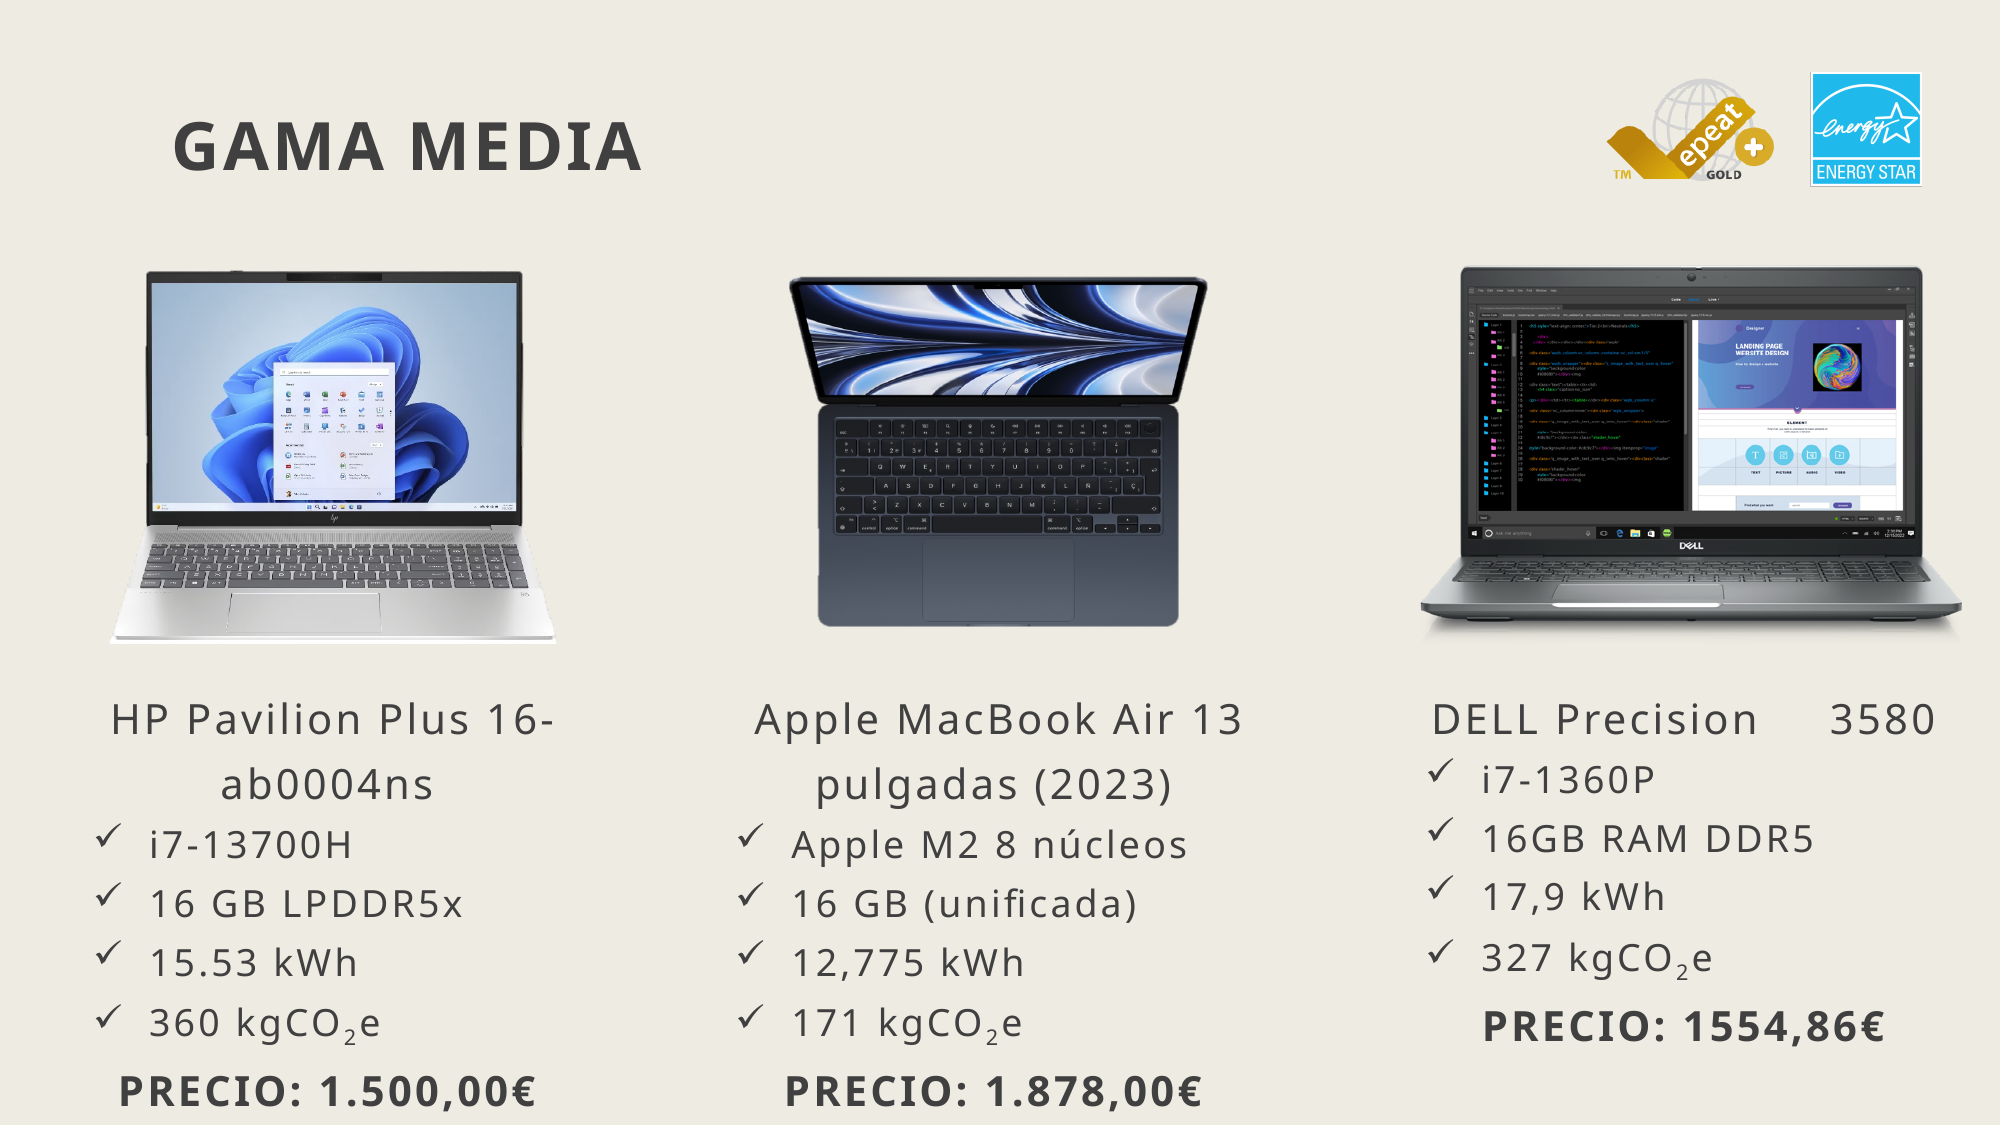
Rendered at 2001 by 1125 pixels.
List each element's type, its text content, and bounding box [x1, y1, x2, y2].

picture [1419, 265, 1962, 644]
picture [75, 265, 592, 644]
text_box Apple MacBook Air 13 pulgadas (2023) Apple M2 8 núcleos 16 GB (unificada) 12,775 kWh 171 kgCO2e PRECIO: 1.878,00€ [720, 670, 1280, 1072]
text_box GAMA MEDIA [157, 72, 1316, 174]
text_box DELL Precision 3580 i7-1360P 16GB RAM DDR5 17,9 kWh 327 kgCO2e PRECIO: 1554,86€ [1410, 670, 1971, 1072]
picture [716, 265, 1280, 644]
picture [1605, 78, 1775, 182]
text_box HP Pavilion Plus 16-ab0004ns i7-13700H 16 GB LPDDR5x 15.53 kWh 360 kgCO2e PRECIO: 1.500,00€ [78, 670, 590, 1072]
picture [1809, 72, 1922, 188]
